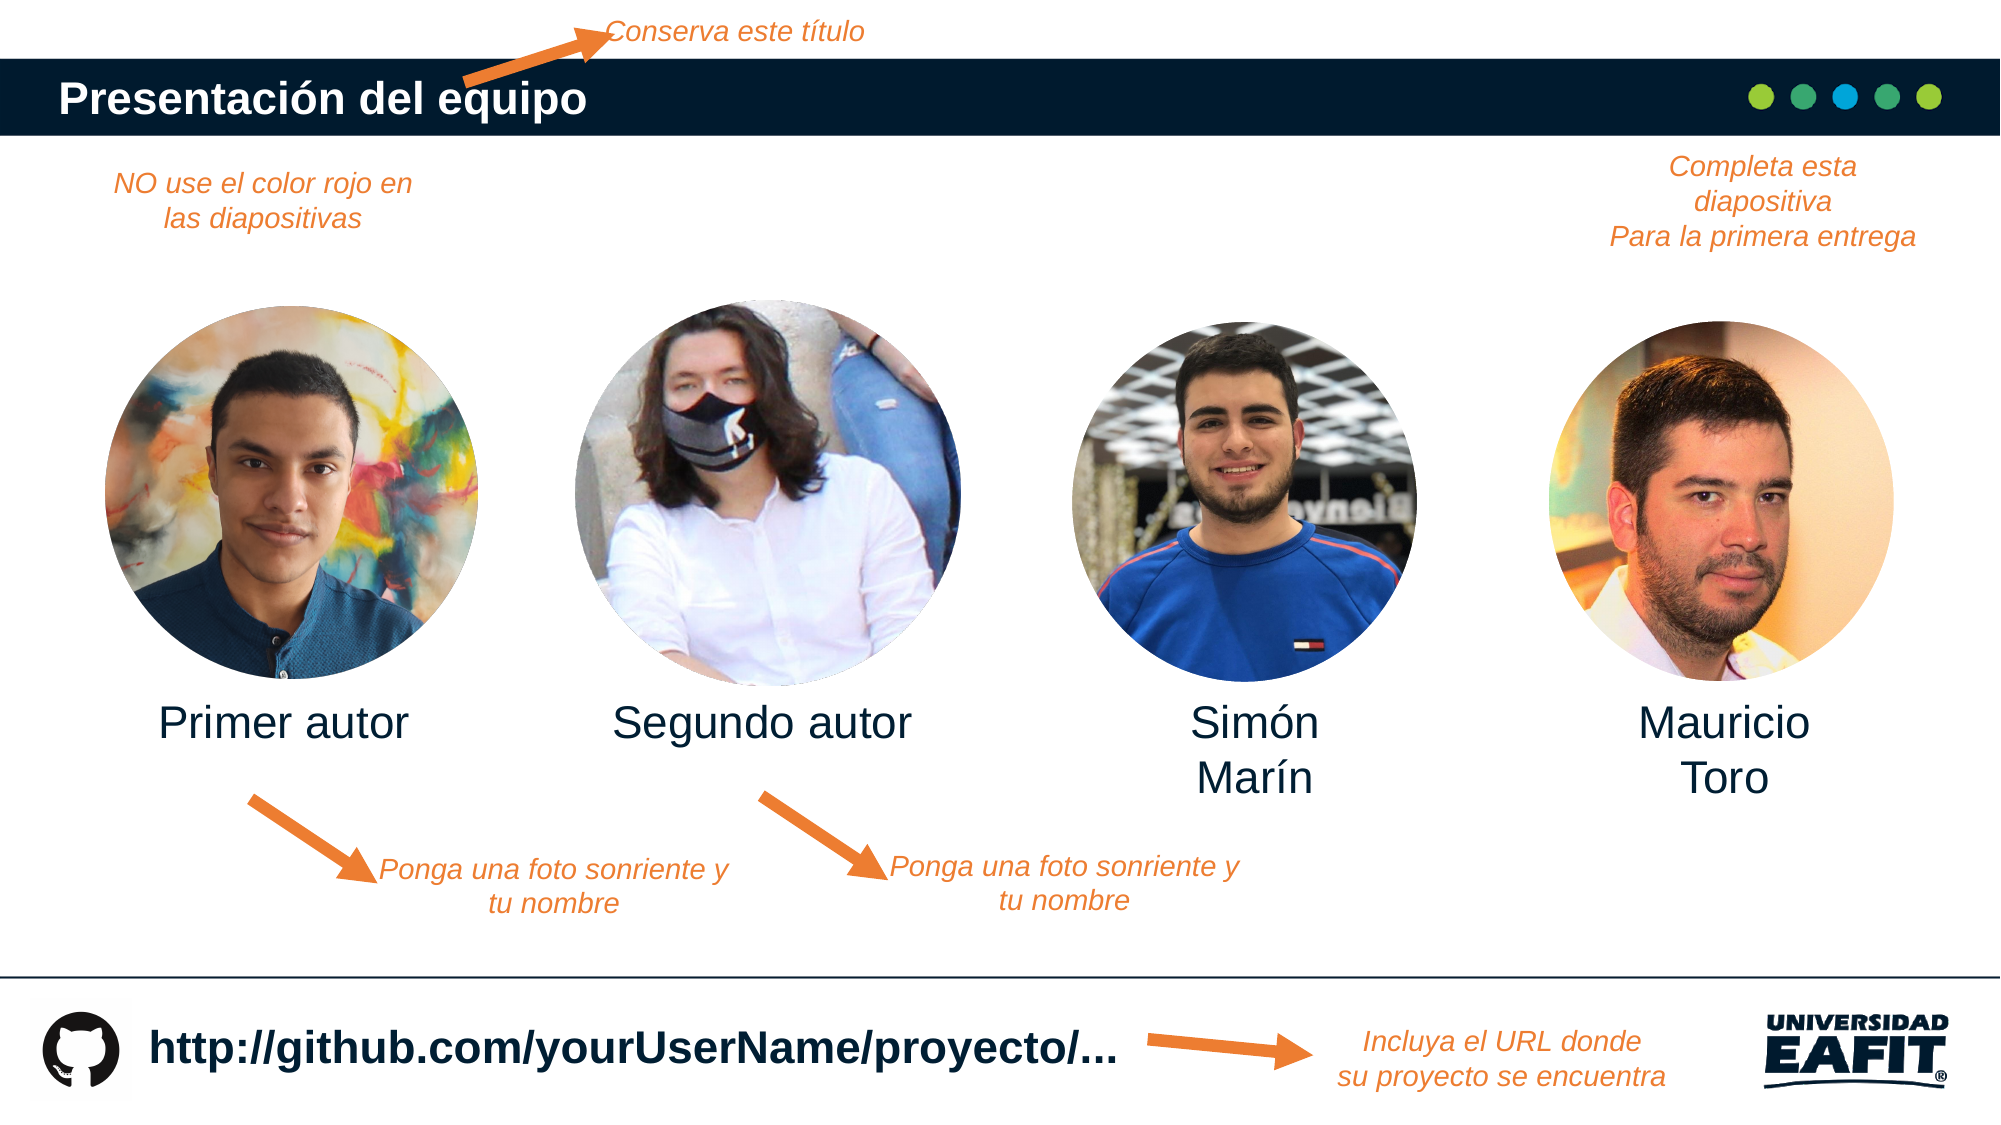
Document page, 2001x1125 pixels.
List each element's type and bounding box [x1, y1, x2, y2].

picture [0, 0, 2000, 1125]
text_box [966, 274, 1523, 710]
text_box [1484, 269, 1951, 721]
